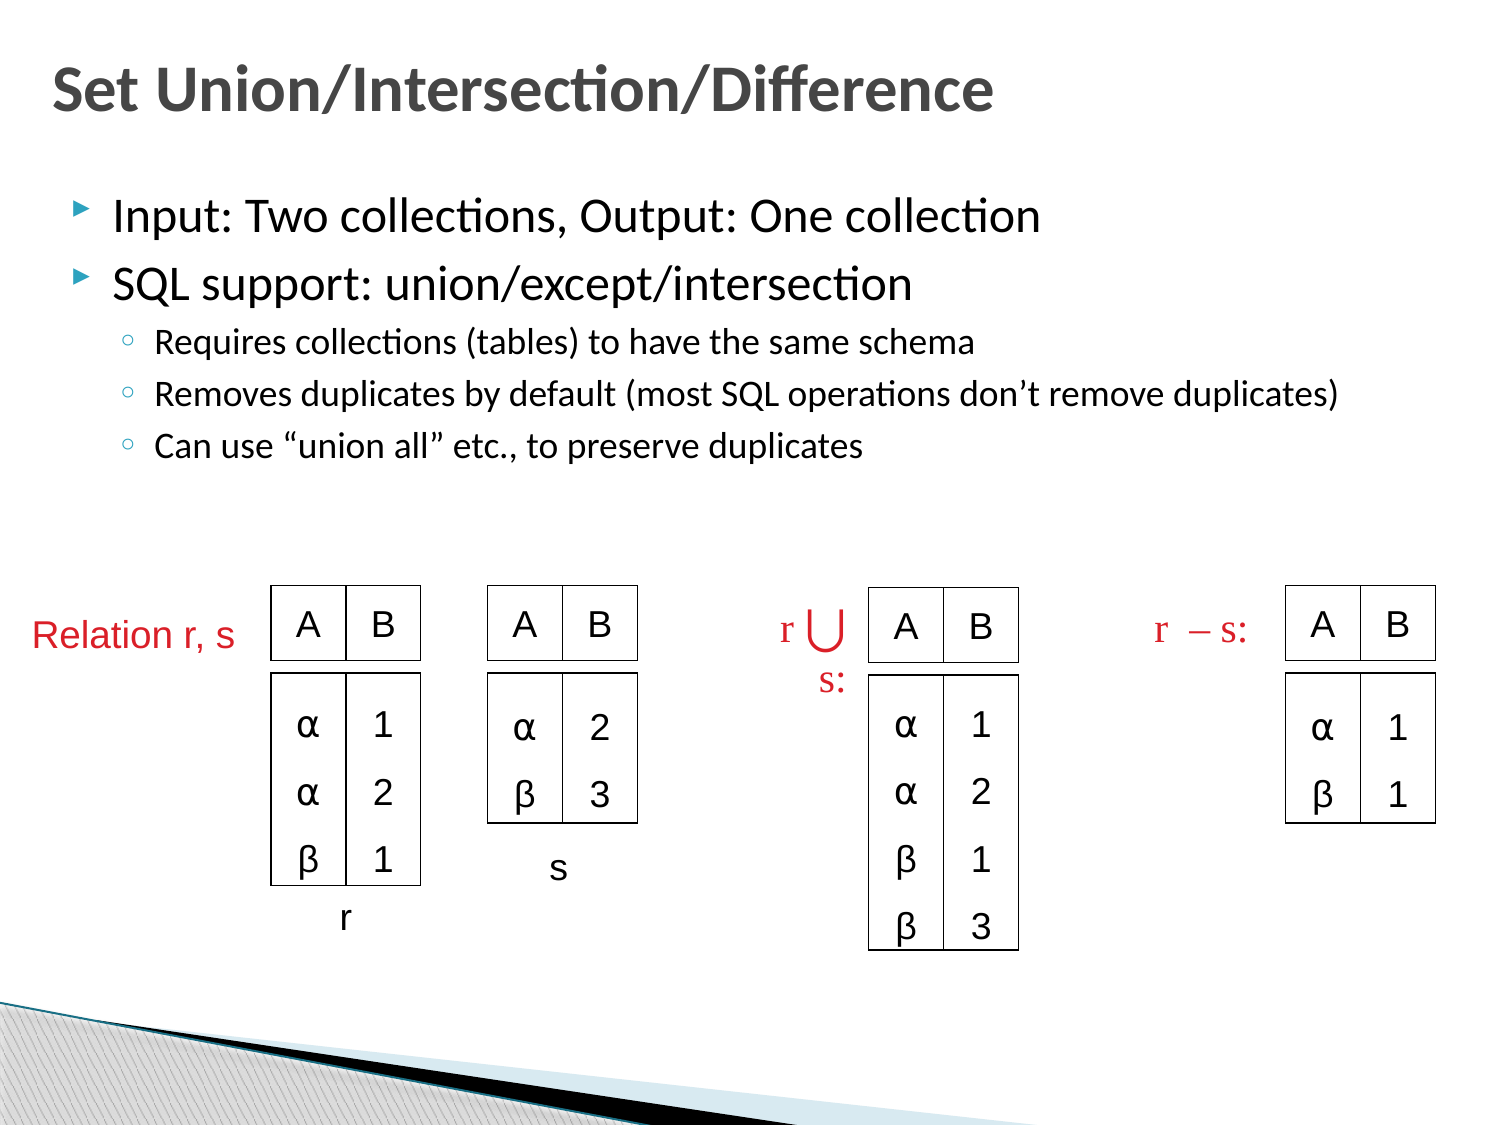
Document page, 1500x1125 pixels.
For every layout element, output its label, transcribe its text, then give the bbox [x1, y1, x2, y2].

text_box s [534, 835, 583, 896]
text_box ⍺ β [1285, 672, 1360, 823]
text_box 1 2 1 3 [943, 675, 1019, 950]
text_box 1 2 1 [345, 672, 421, 886]
text_box ⍺ ⍺ β β [868, 675, 943, 950]
list Input: Two collections, Output: One collection SQL support: union/except/intersection Requires collections (tables) to have the same schema Removes duplicates by default (most SQL operations don’t remove duplicates) Can use “union all” etc., to preserve duplicates [37, 174, 1426, 1013]
text_box r [324, 885, 367, 946]
text_box B [345, 585, 421, 661]
text_box ⍺ ⍺ β [270, 672, 345, 886]
text_box B [943, 587, 1019, 663]
text_box 1 1 [1360, 672, 1436, 823]
text_box A [1285, 585, 1360, 661]
title Set Union/Intersection/Difference [37, 24, 1425, 145]
text_box r – s: [1079, 593, 1264, 649]
text_box B [562, 585, 638, 661]
text_box 2 3 [562, 672, 638, 823]
text_box A [270, 585, 345, 661]
text_box B [1360, 585, 1436, 661]
text_box A [487, 585, 562, 661]
text_box ⍺ β [487, 672, 562, 823]
text_box a b a c d b [0, 1006, 633, 1125]
text_box r ⋃ s: [677, 593, 862, 649]
text_box A [868, 587, 943, 663]
text_box Relation r, s [0, 594, 288, 689]
